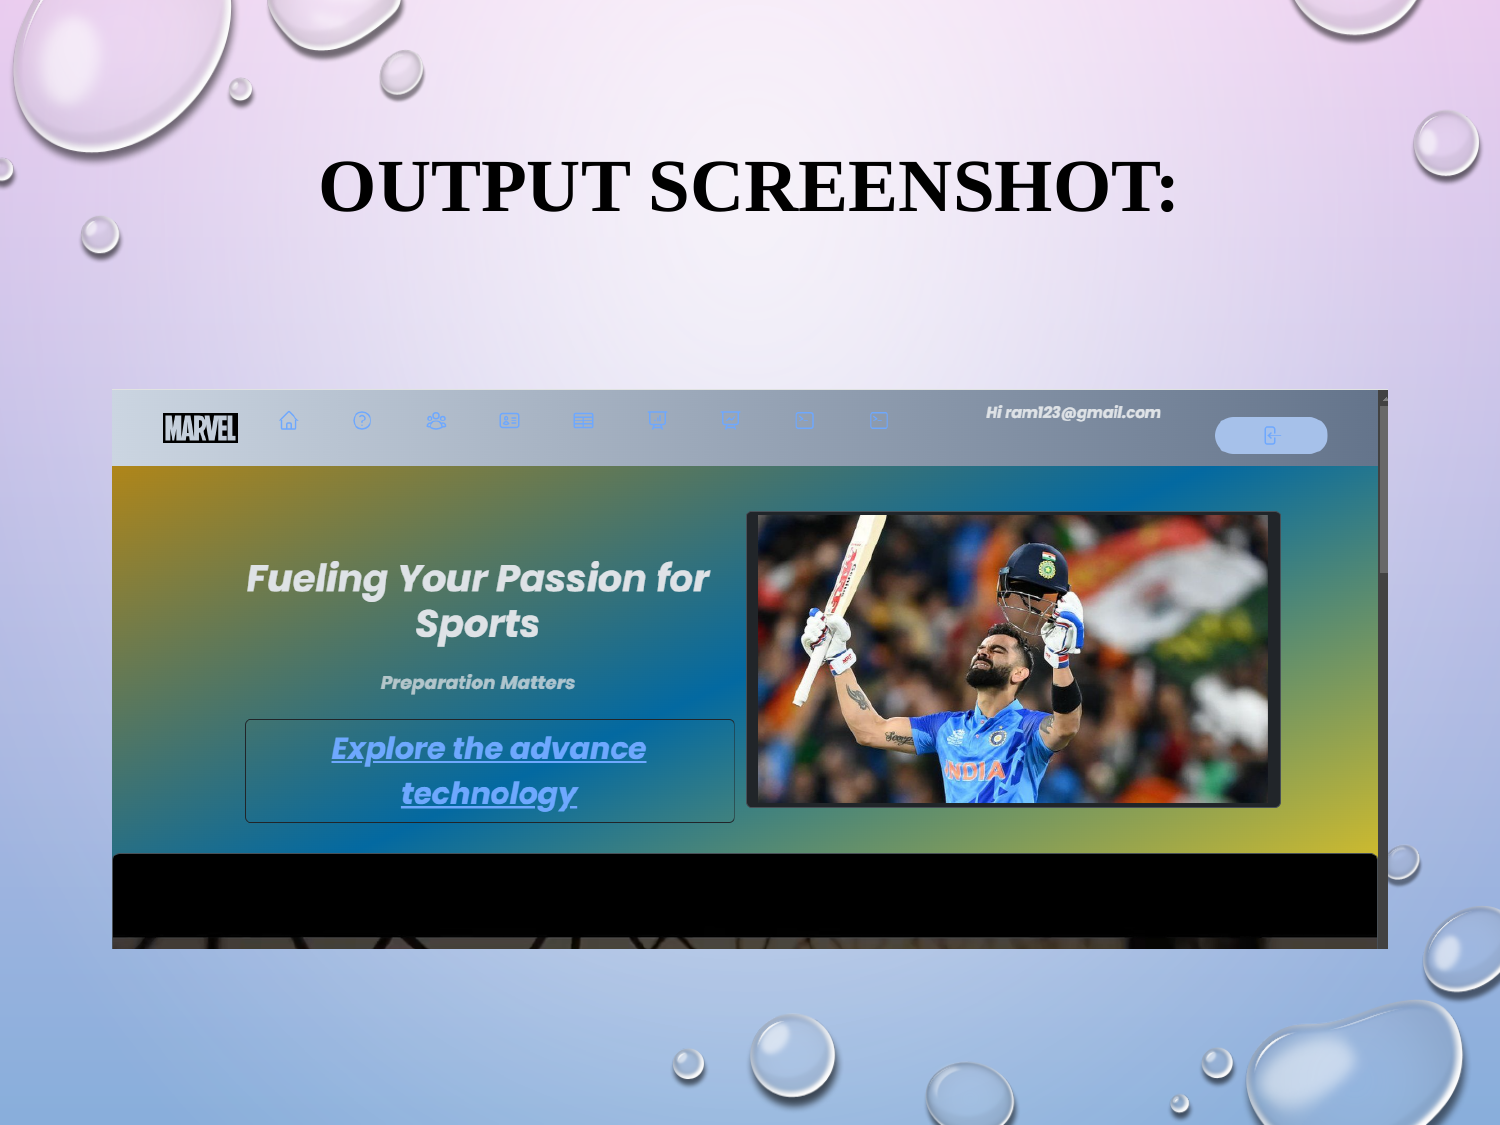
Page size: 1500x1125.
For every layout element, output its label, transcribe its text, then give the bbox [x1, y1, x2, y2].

title OUTPUT SCREENSHOT: [112, 101, 1388, 364]
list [112, 389, 1388, 949]
picture [0, 0, 1500, 1125]
